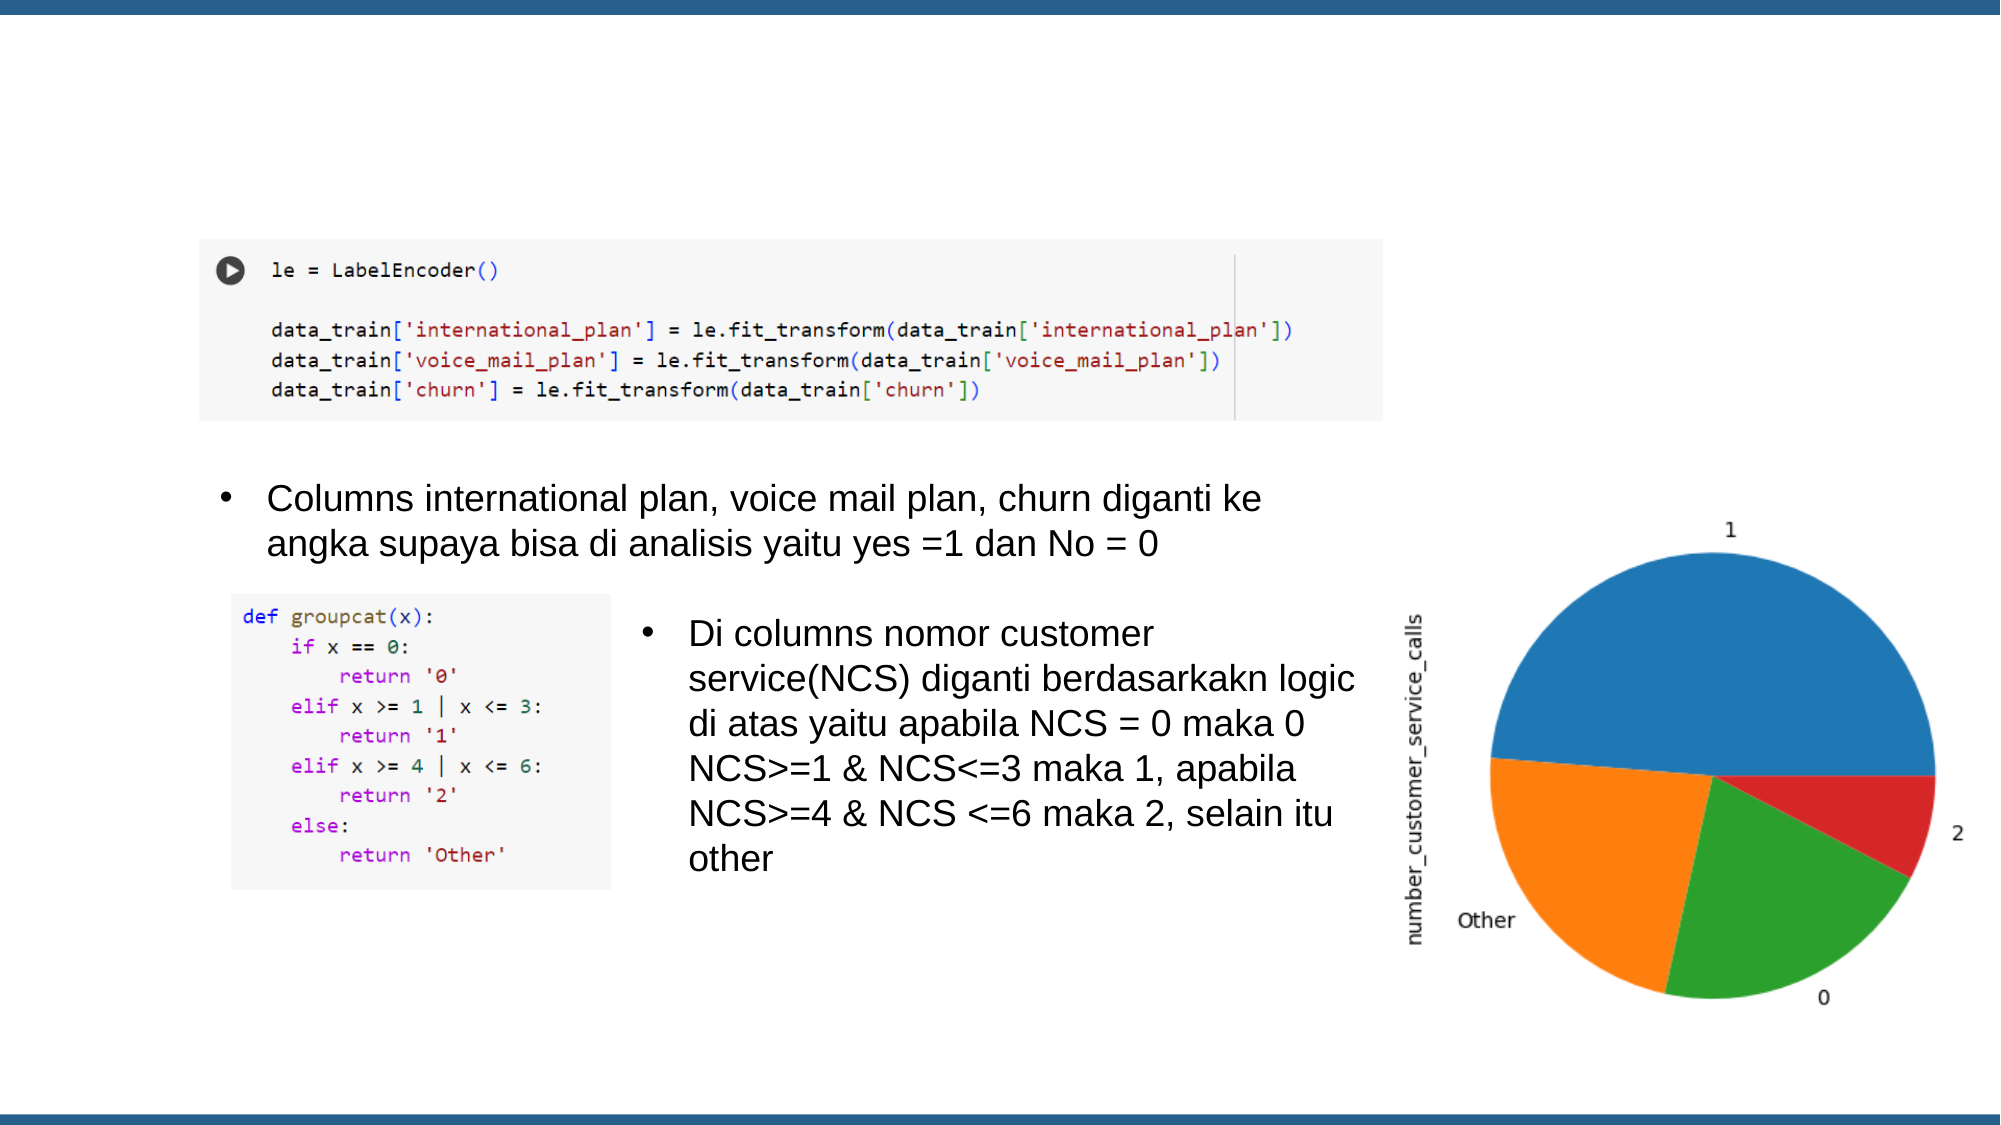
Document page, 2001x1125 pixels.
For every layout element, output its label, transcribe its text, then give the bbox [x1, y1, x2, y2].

picture [194, 235, 1383, 427]
picture [231, 594, 611, 890]
picture [1390, 483, 2000, 1070]
text_box Columns international plan, voice mail plan, churn diganti ke angka supaya bisa di analisis yaitu yes =1 dan No = 0 [204, 466, 1375, 572]
text_box Di columns nomor customer service(NCS) diganti berdasarkakn logic di atas yaitu apabila NCS = 0 maka 0 NCS>=1 & NCS<=3 maka 1, apabila NCS>=4 & NCS <=6 maka 2, selain itu other [626, 601, 1383, 887]
